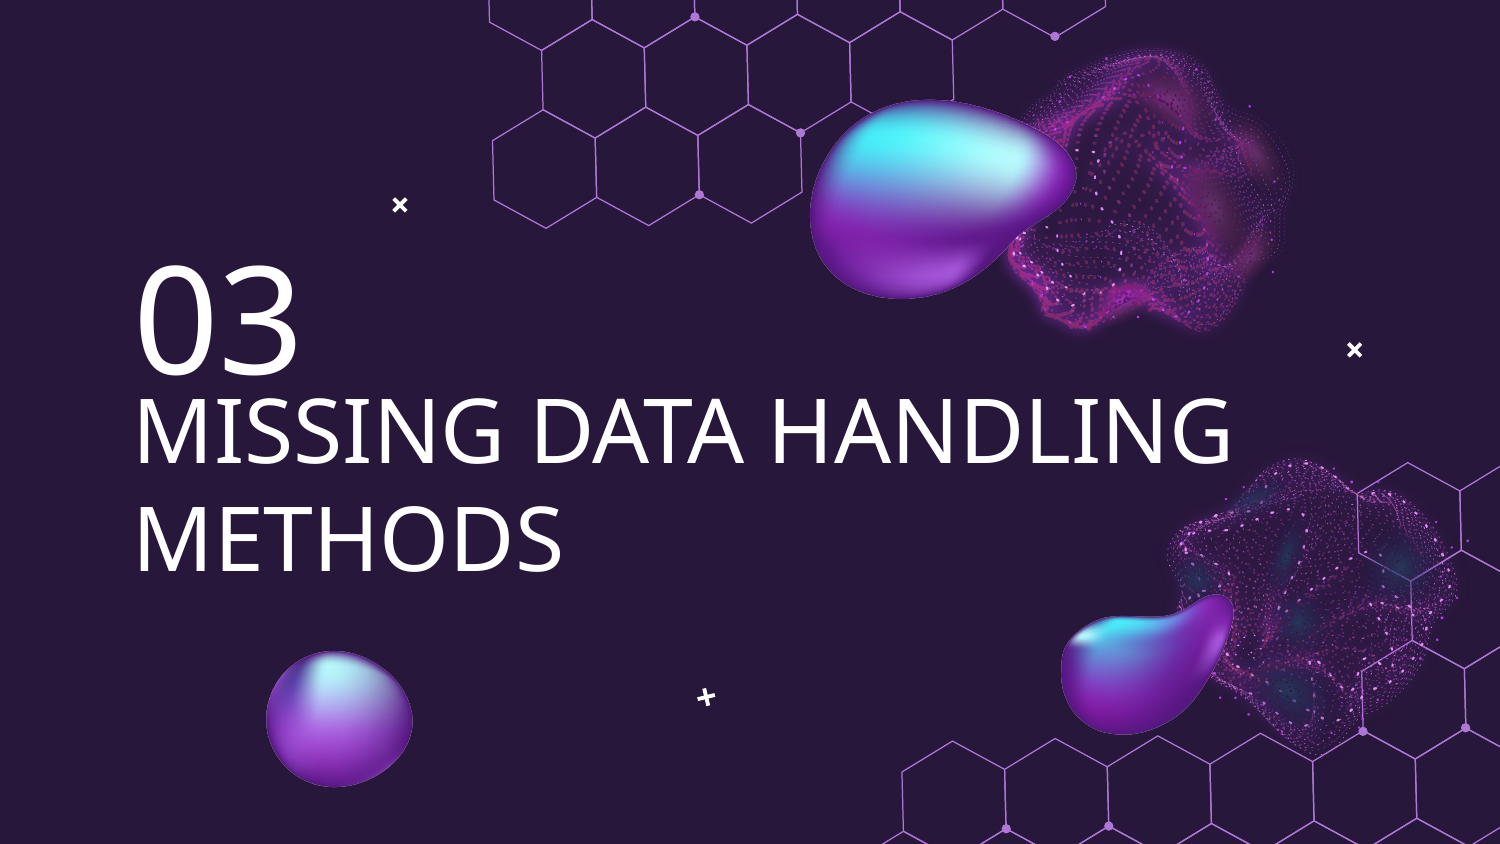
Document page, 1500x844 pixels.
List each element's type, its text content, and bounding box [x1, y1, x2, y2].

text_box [699, 690, 713, 704]
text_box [1348, 343, 1362, 357]
title MISSING DATA HANDLING METHODS [117, 466, 1149, 605]
title 03 [118, 245, 345, 384]
picture [245, 630, 433, 812]
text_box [393, 198, 407, 212]
picture [778, 41, 1306, 356]
picture [1040, 383, 1500, 803]
